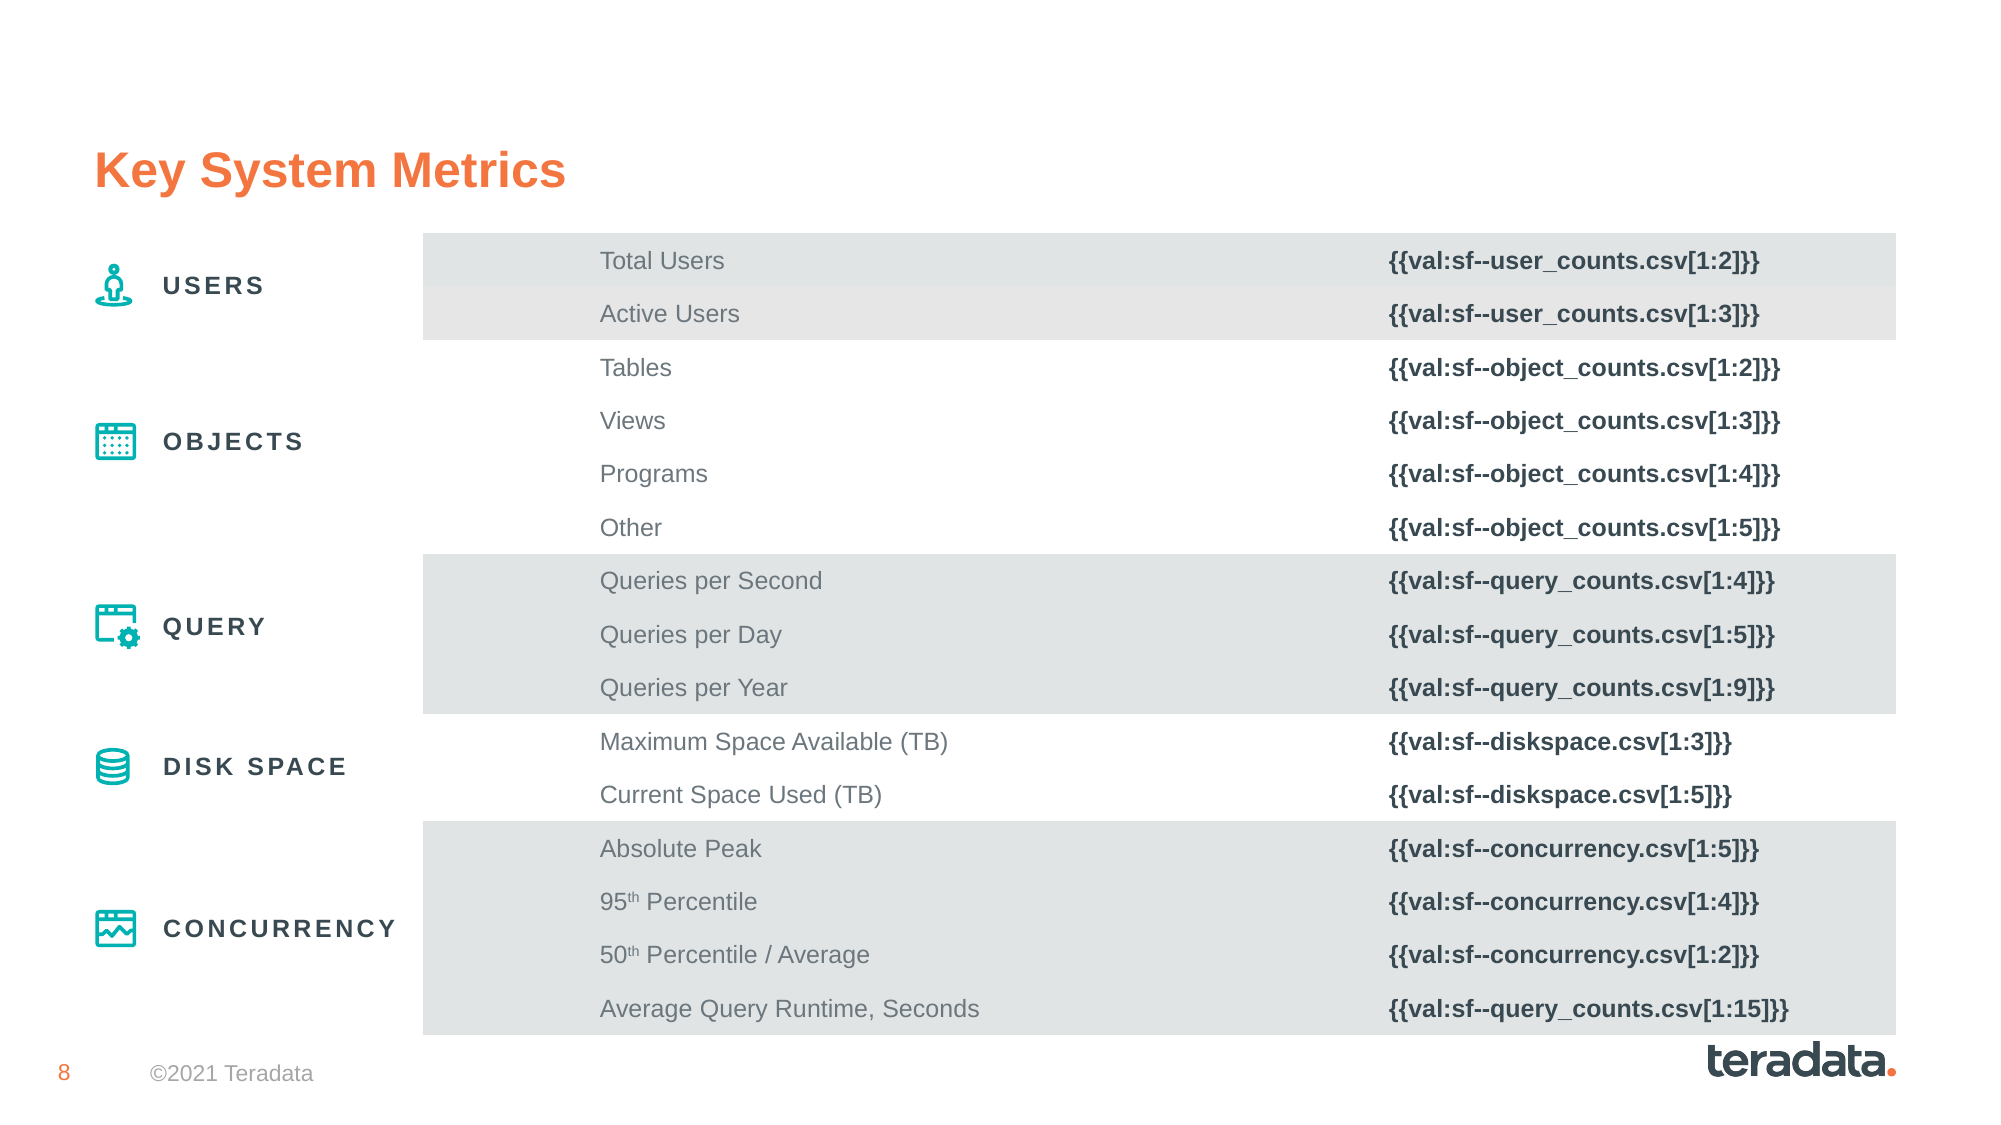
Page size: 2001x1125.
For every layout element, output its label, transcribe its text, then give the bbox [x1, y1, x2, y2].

table_header Total Users [423, 233, 1035, 286]
table_cell Queries per Year [423, 660, 1035, 714]
table_cell Tables [423, 340, 1035, 392]
table_cell Queries per Second [423, 554, 1035, 607]
table_cell 50th Percentile / Average [423, 928, 1035, 981]
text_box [93, 905, 414, 951]
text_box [93, 262, 281, 308]
table_cell {{val:sf--object_counts.csv[1:4]}} [1035, 448, 1896, 499]
table_cell {{val:sf--diskspace.csv[1:5]}} [1035, 767, 1896, 821]
title Key System Metrics [94, 64, 1906, 199]
table_cell Views [423, 394, 1035, 446]
table_cell {{val:sf--concurrency.csv[1:2]}} [1035, 928, 1896, 981]
table_cell {{val:sf--query_counts.csv[1:4]}} [1035, 554, 1896, 607]
table_cell {{val:sf--diskspace.csv[1:3]}} [1035, 714, 1896, 767]
table_cell {{val:sf--object_counts.csv[1:5]}} [1035, 501, 1896, 553]
table_cell {{val:sf--query_counts.csv[1:9]}} [1035, 660, 1896, 714]
picture [1708, 1041, 1896, 1077]
table_cell {{val:sf--concurrency.csv[1:4]}} [1035, 874, 1896, 928]
table_cell {{val:sf--user_counts.csv[1:3]}} [1035, 286, 1896, 340]
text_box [93, 418, 320, 464]
table_cell 95th Percentile [423, 874, 1035, 928]
table_cell {{val:sf--concurrency.csv[1:5]}} [1035, 821, 1896, 874]
table_cell {{val:sf--object_counts.csv[1:3]}} [1035, 394, 1896, 446]
table_cell Average Query Runtime, Seconds [423, 981, 1035, 1035]
table_cell Programs [423, 448, 1035, 499]
table_cell Queries per Day [423, 607, 1035, 660]
table_cell {{val:sf--query_counts.csv[1:15]}} [1035, 981, 1896, 1035]
table_cell Current Space Used (TB) [423, 767, 1035, 821]
table_cell Other [423, 501, 1035, 553]
table_cell Maximum Space Available (TB) [423, 714, 1035, 767]
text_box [93, 602, 283, 650]
table_cell Active Users [423, 286, 1035, 340]
table_cell Absolute Peak [423, 821, 1035, 874]
table_header {{val:sf--user_counts.csv[1:2]}} [1035, 233, 1896, 286]
table_cell {{val:sf--query_counts.csv[1:5]}} [1035, 607, 1896, 660]
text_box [93, 743, 364, 789]
table_cell {{val:sf--object_counts.csv[1:2]}} [1035, 340, 1896, 392]
